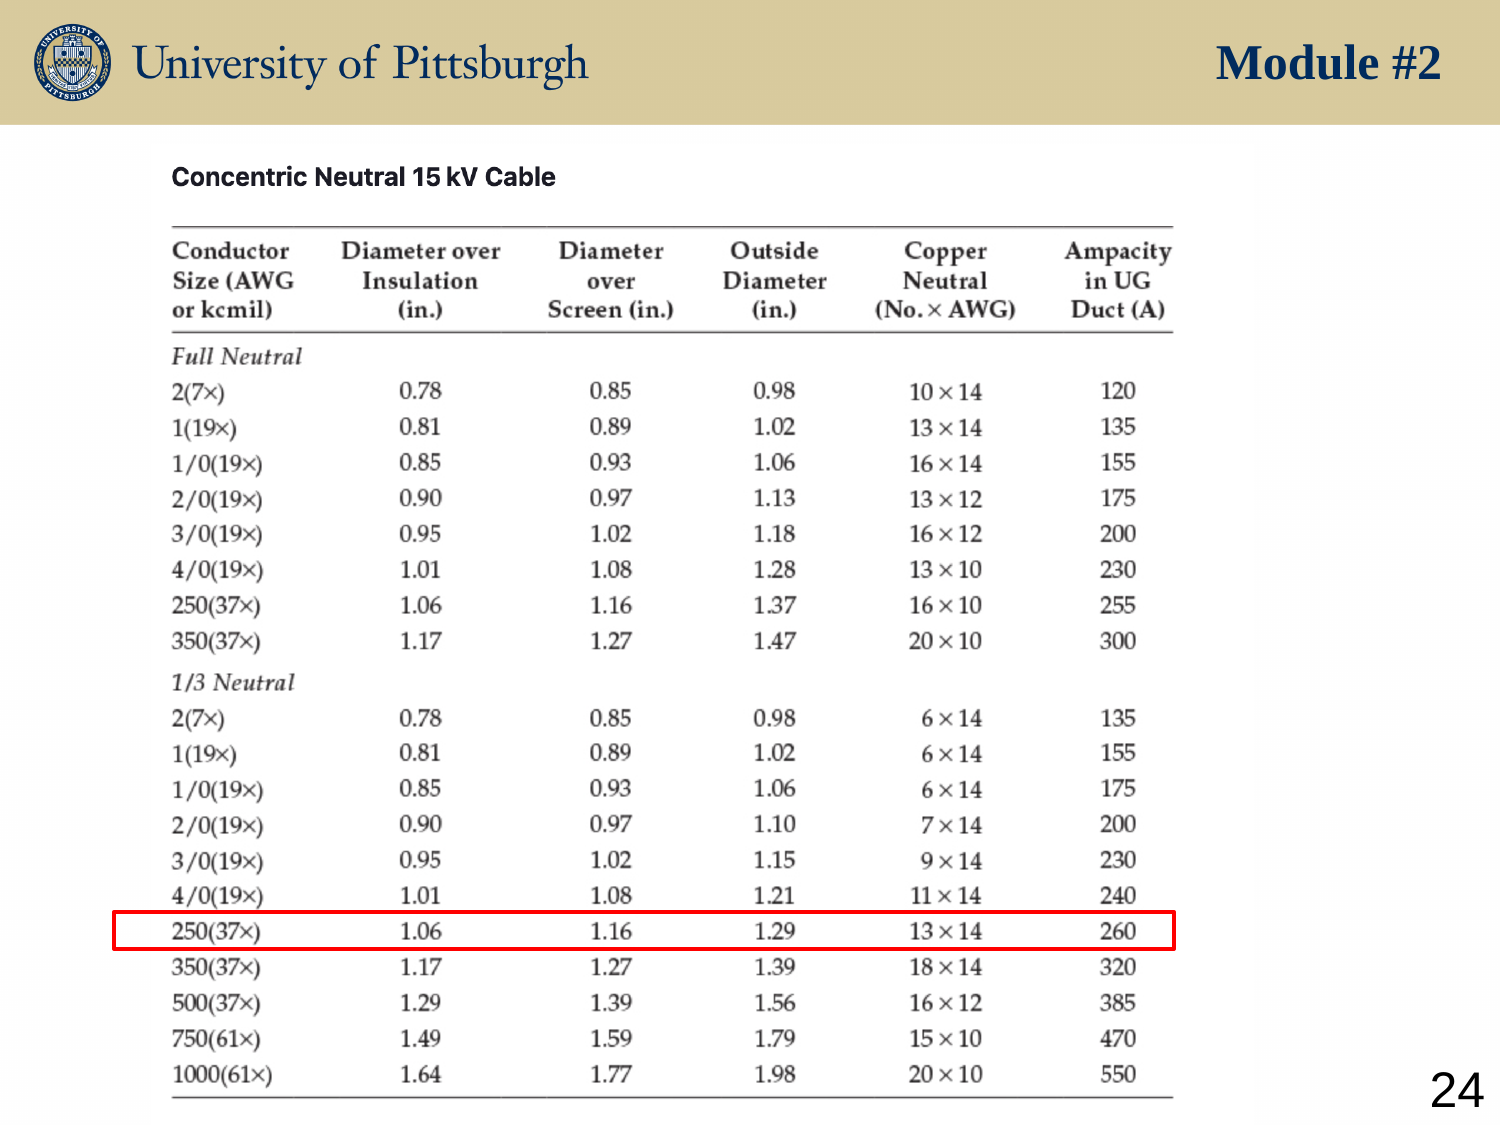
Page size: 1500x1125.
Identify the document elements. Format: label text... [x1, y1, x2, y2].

text_box Module #2 [604, 22, 1457, 97]
text_box [114, 911, 146, 950]
slide_number 24 [1362, 1050, 1500, 1125]
picture [0, 1, 1500, 1125]
